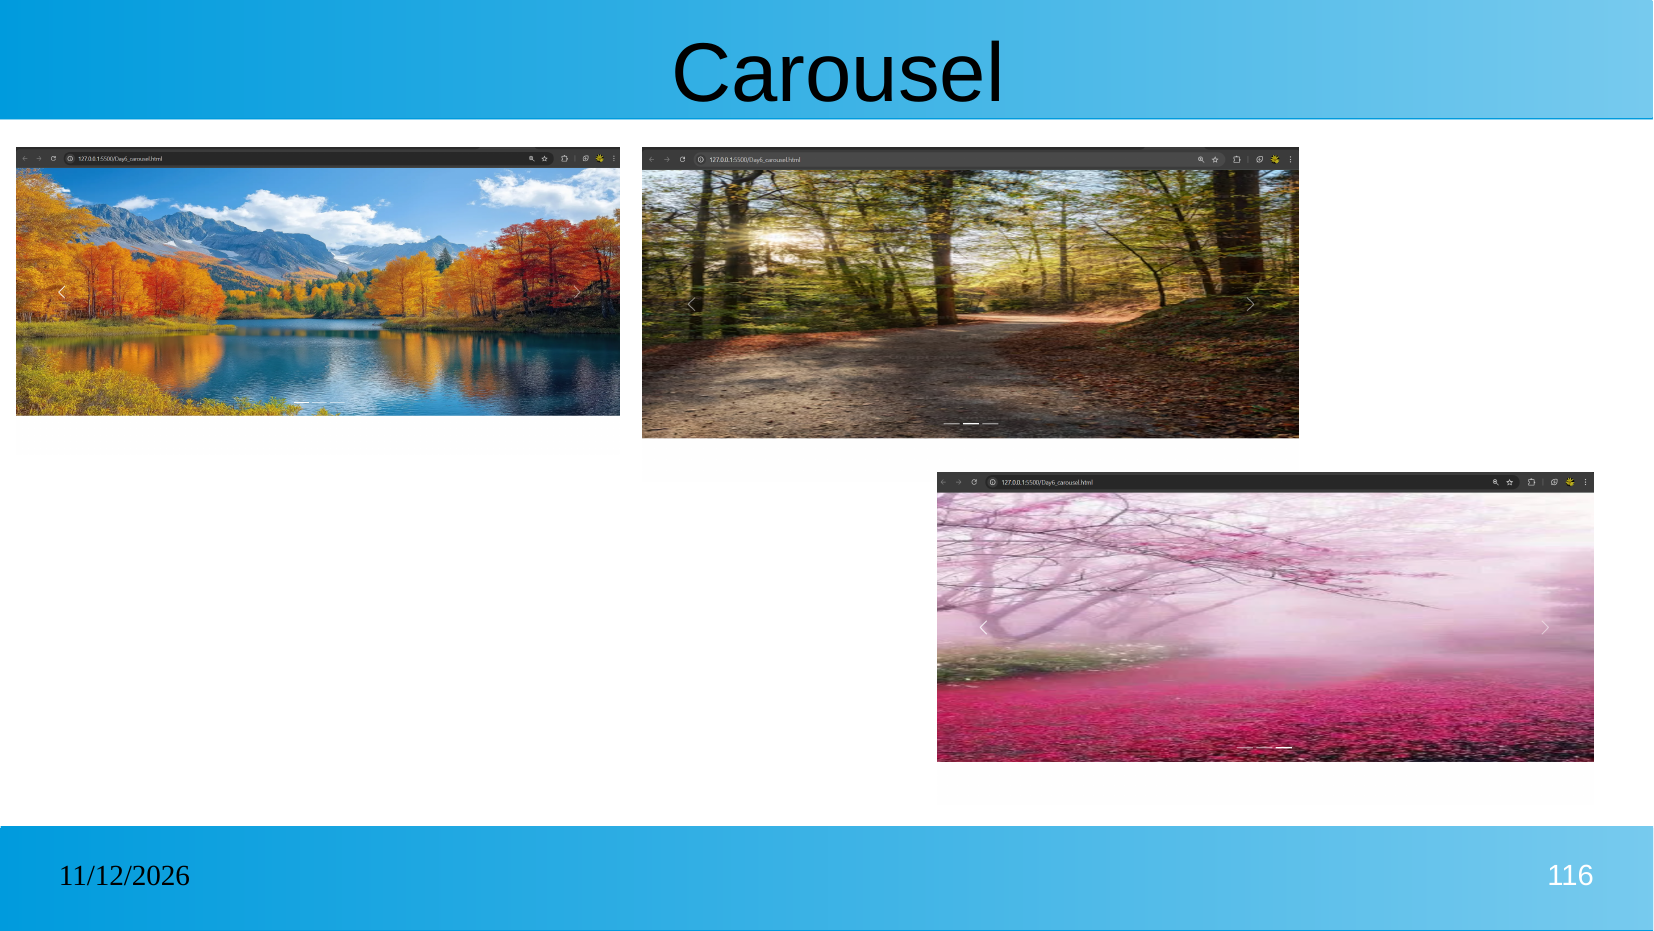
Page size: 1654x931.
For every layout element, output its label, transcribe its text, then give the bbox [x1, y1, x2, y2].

picture [15, 147, 621, 455]
slide_number 116 [1210, 856, 1594, 915]
picture [641, 147, 1595, 805]
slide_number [59, 856, 443, 915]
title Carousel [59, 29, 1594, 108]
